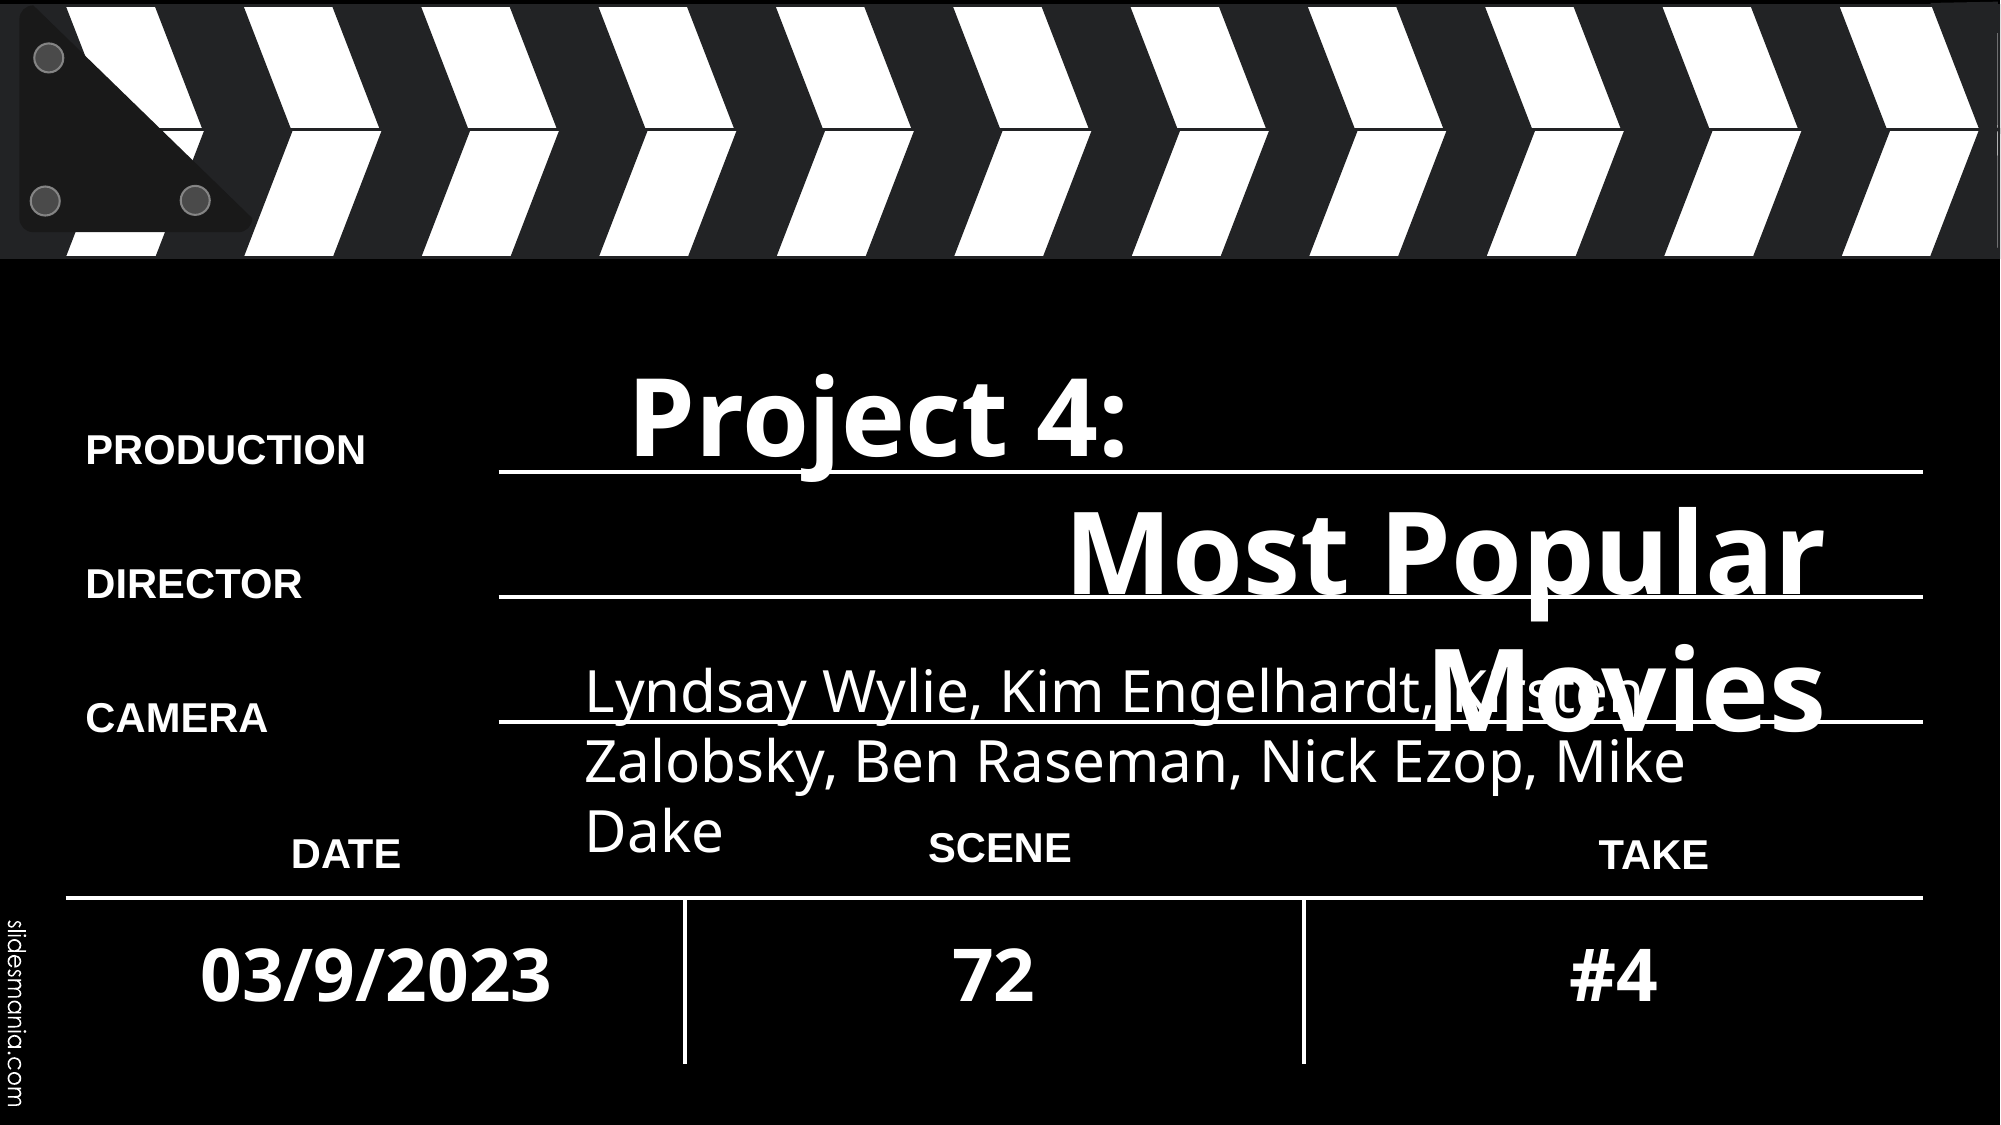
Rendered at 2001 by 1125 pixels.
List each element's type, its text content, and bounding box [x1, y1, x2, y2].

subtitle 72 [686, 913, 1303, 1031]
subtitle 03/9/2023 [68, 913, 686, 1031]
subtitle #4 [1305, 913, 1923, 1031]
subtitle Lyndsay Wylie, Kim Engelhardt, Kirsten Zalobsky, Ben Raseman, Nick Ezop, Mike Dake [564, 633, 1847, 752]
title Project 4: Most Popular Movies [564, 322, 1847, 633]
